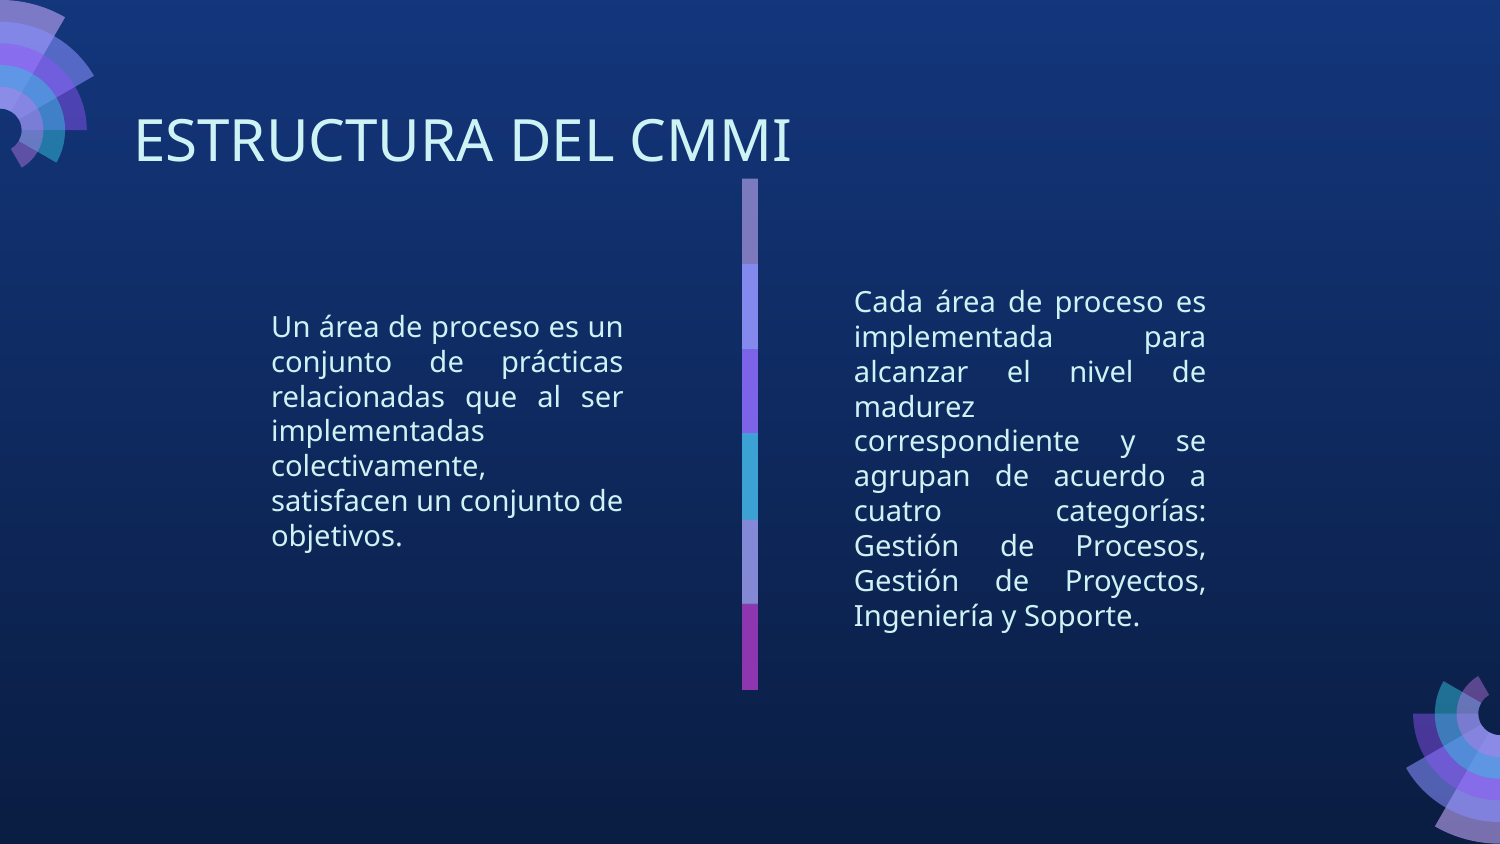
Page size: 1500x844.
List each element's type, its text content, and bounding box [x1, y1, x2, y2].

list Un área de proceso es un conjunto de prácticas relacionadas que al ser implementadas colectivamente, satisfacen un conjunto de objetivos. [255, 292, 639, 622]
list Cada área de proceso es implementada para alcanzar el nivel de madurez correspondiente y se agrupan de acuerdo a cuatro categorías: Gestión de Procesos, Gestión de Proyectos, Ingeniería y Soporte. [838, 267, 1222, 597]
title ESTRUCTURA DEL CMMI [118, 88, 1382, 183]
